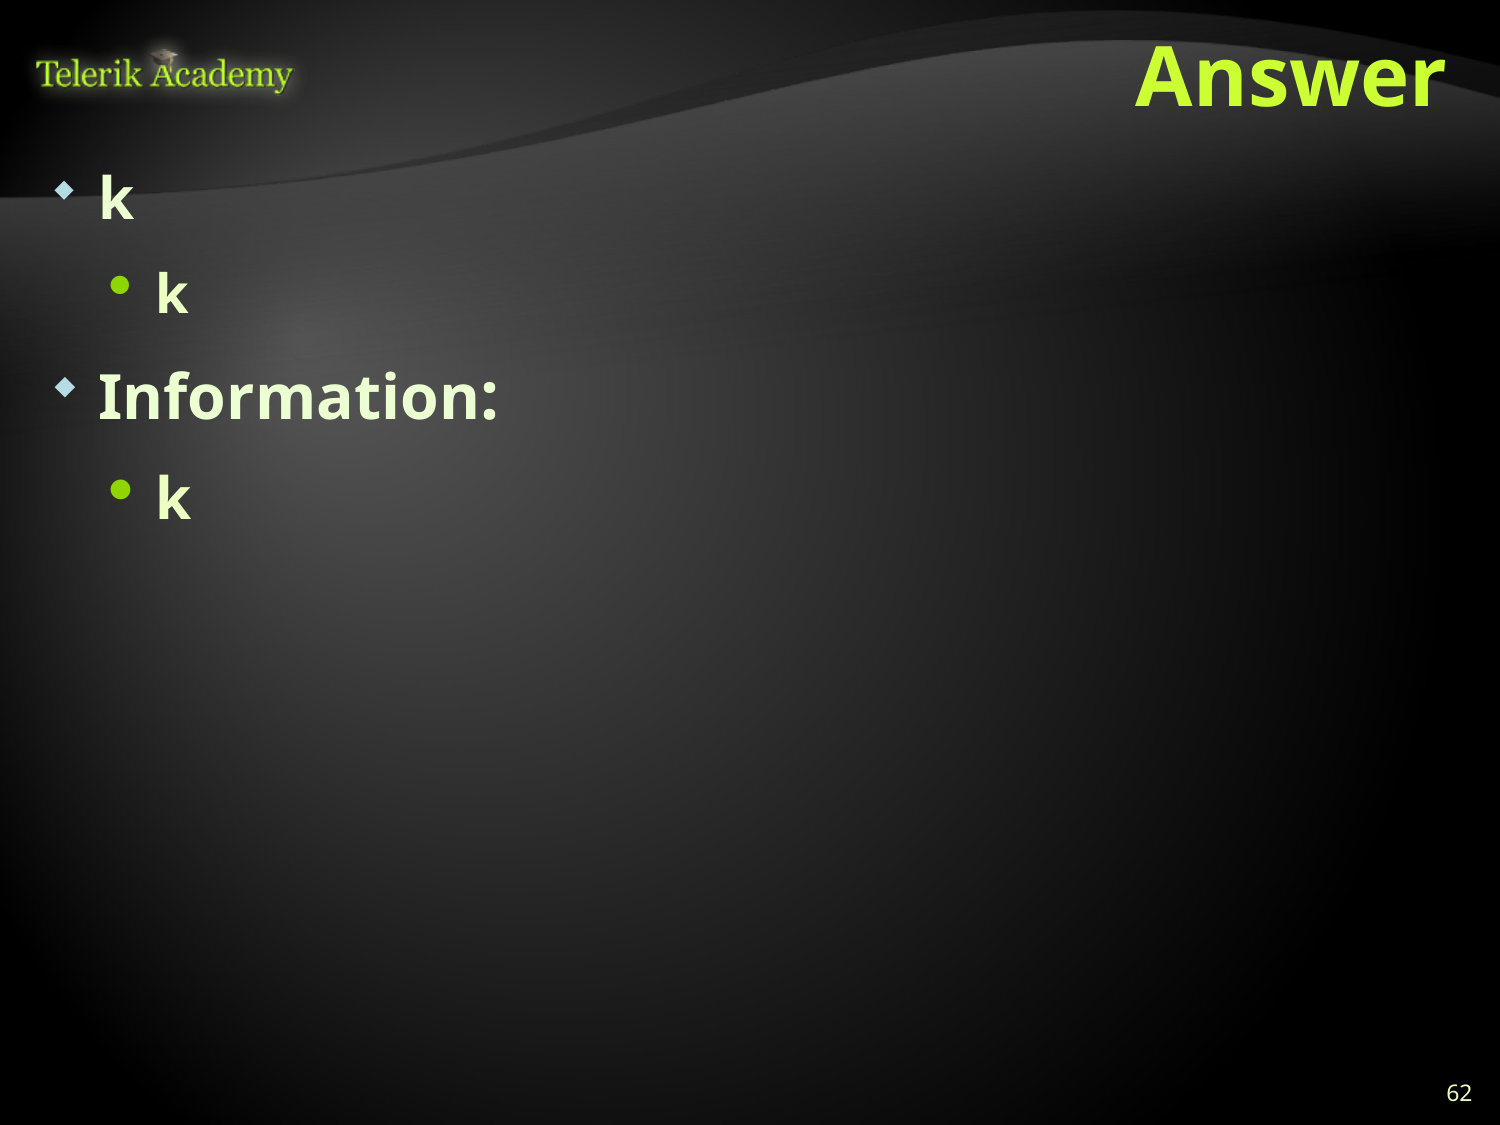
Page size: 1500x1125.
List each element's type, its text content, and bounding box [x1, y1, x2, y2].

slide_number 62 [1412, 1074, 1488, 1113]
title Answer [300, 12, 1463, 149]
picture [0, 0, 1500, 1125]
list k k Information: k [37, 149, 1463, 1100]
